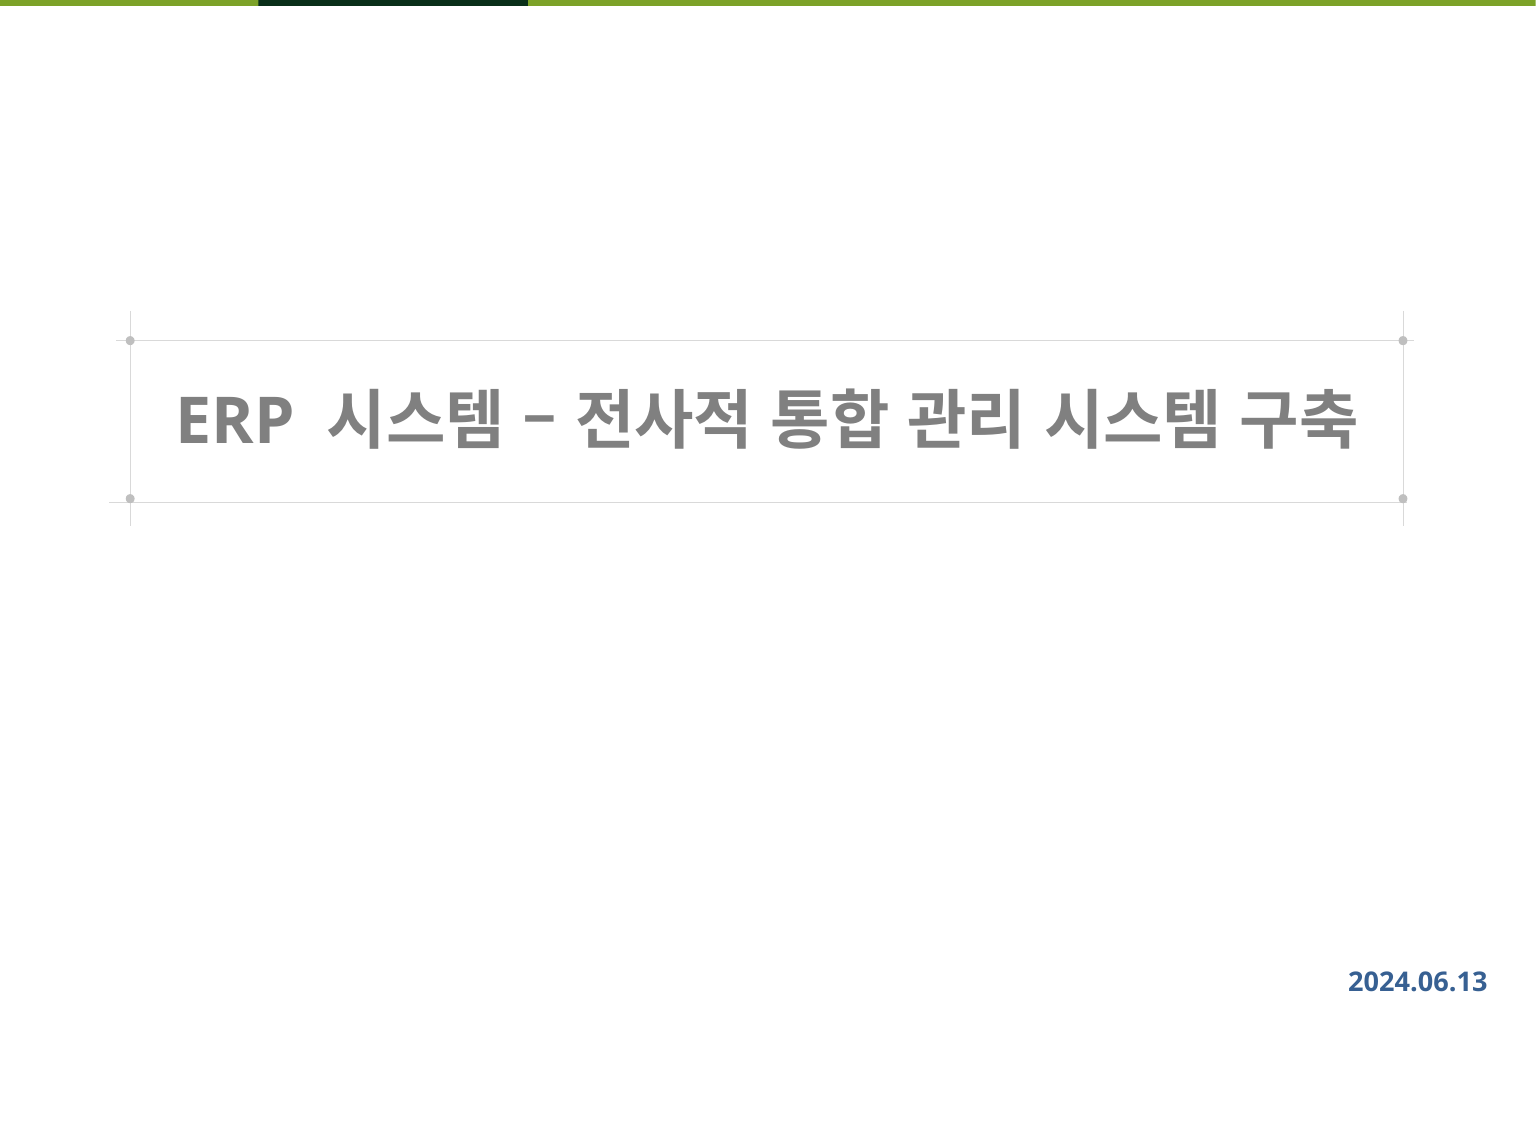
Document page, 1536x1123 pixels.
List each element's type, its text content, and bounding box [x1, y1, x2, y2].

text_box ERP 시스템 – 전사적 통합 관리 시스템 구축 [0, 371, 1535, 464]
text_box 2024.06.13 [1271, 957, 1502, 1005]
